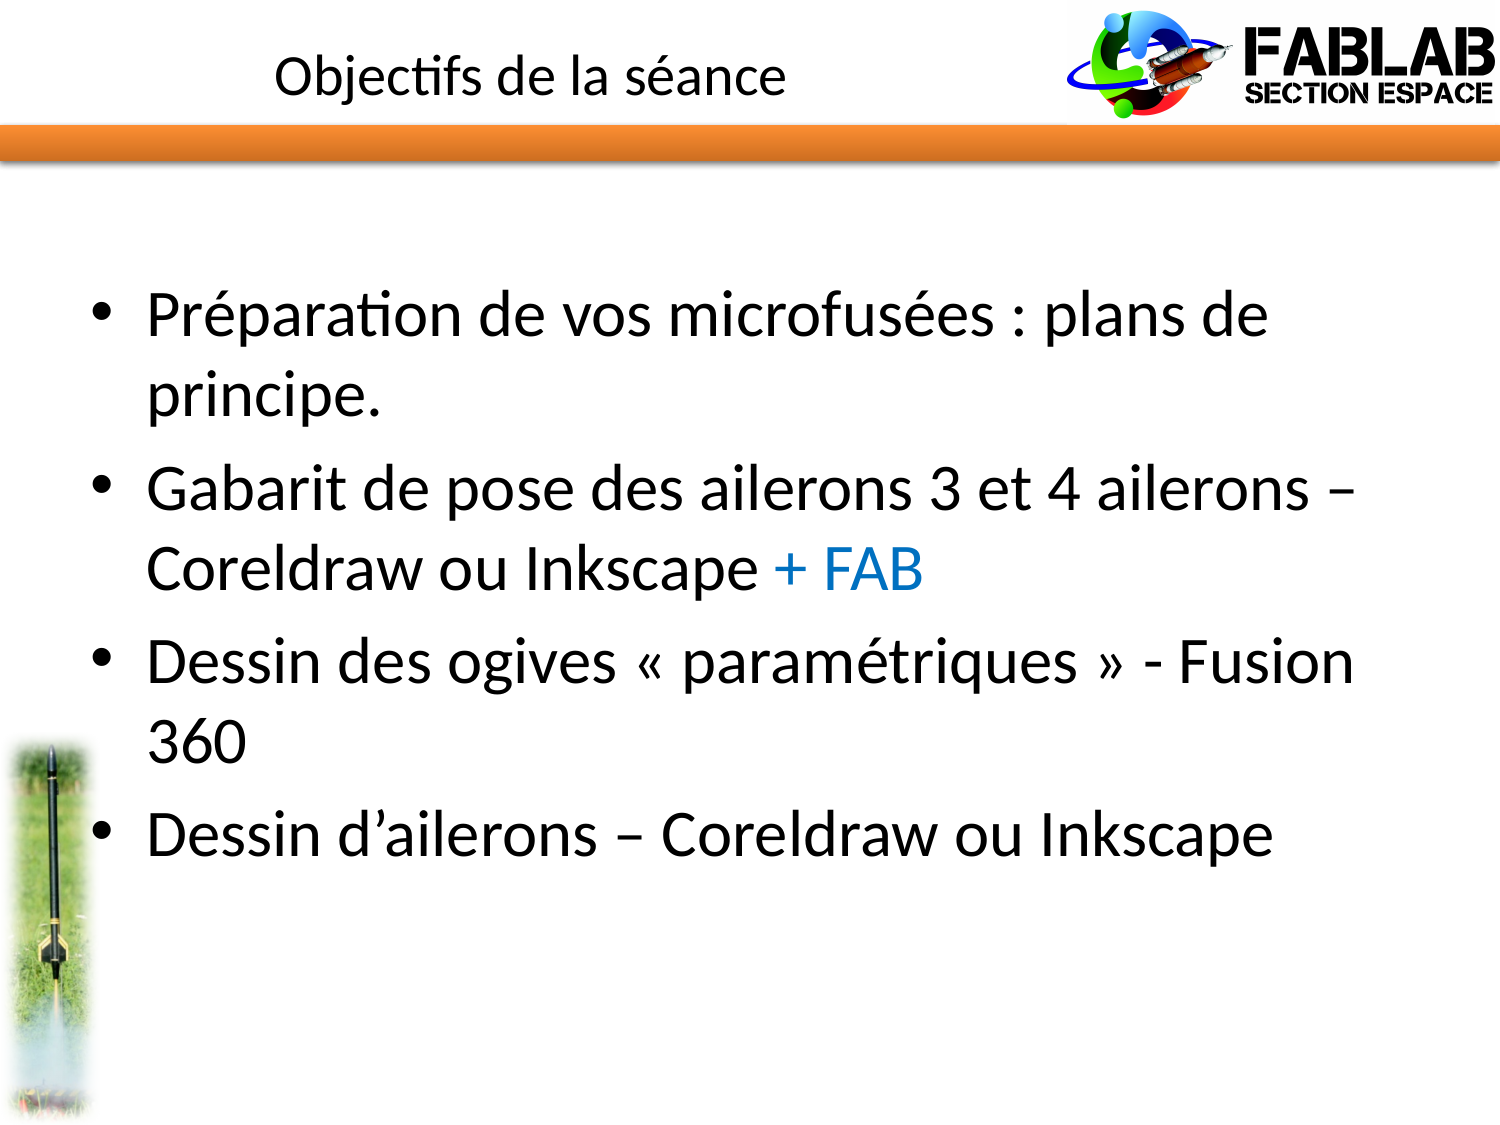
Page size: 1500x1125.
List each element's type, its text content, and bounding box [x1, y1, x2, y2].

title Objectifs de la séance [29, 30, 1034, 114]
picture [1067, 0, 1495, 125]
list Préparation de vos microfusées : plans de principe. Gabarit de pose des ailerons 3 et 4 ailerons – Coreldraw ou Inkscape + FAB Dessin des ogives « paramétriques » - Fusion 360 Dessin d’ailerons – Coreldraw ou Inkscape [75, 262, 1425, 1005]
picture [29, 760, 72, 1097]
